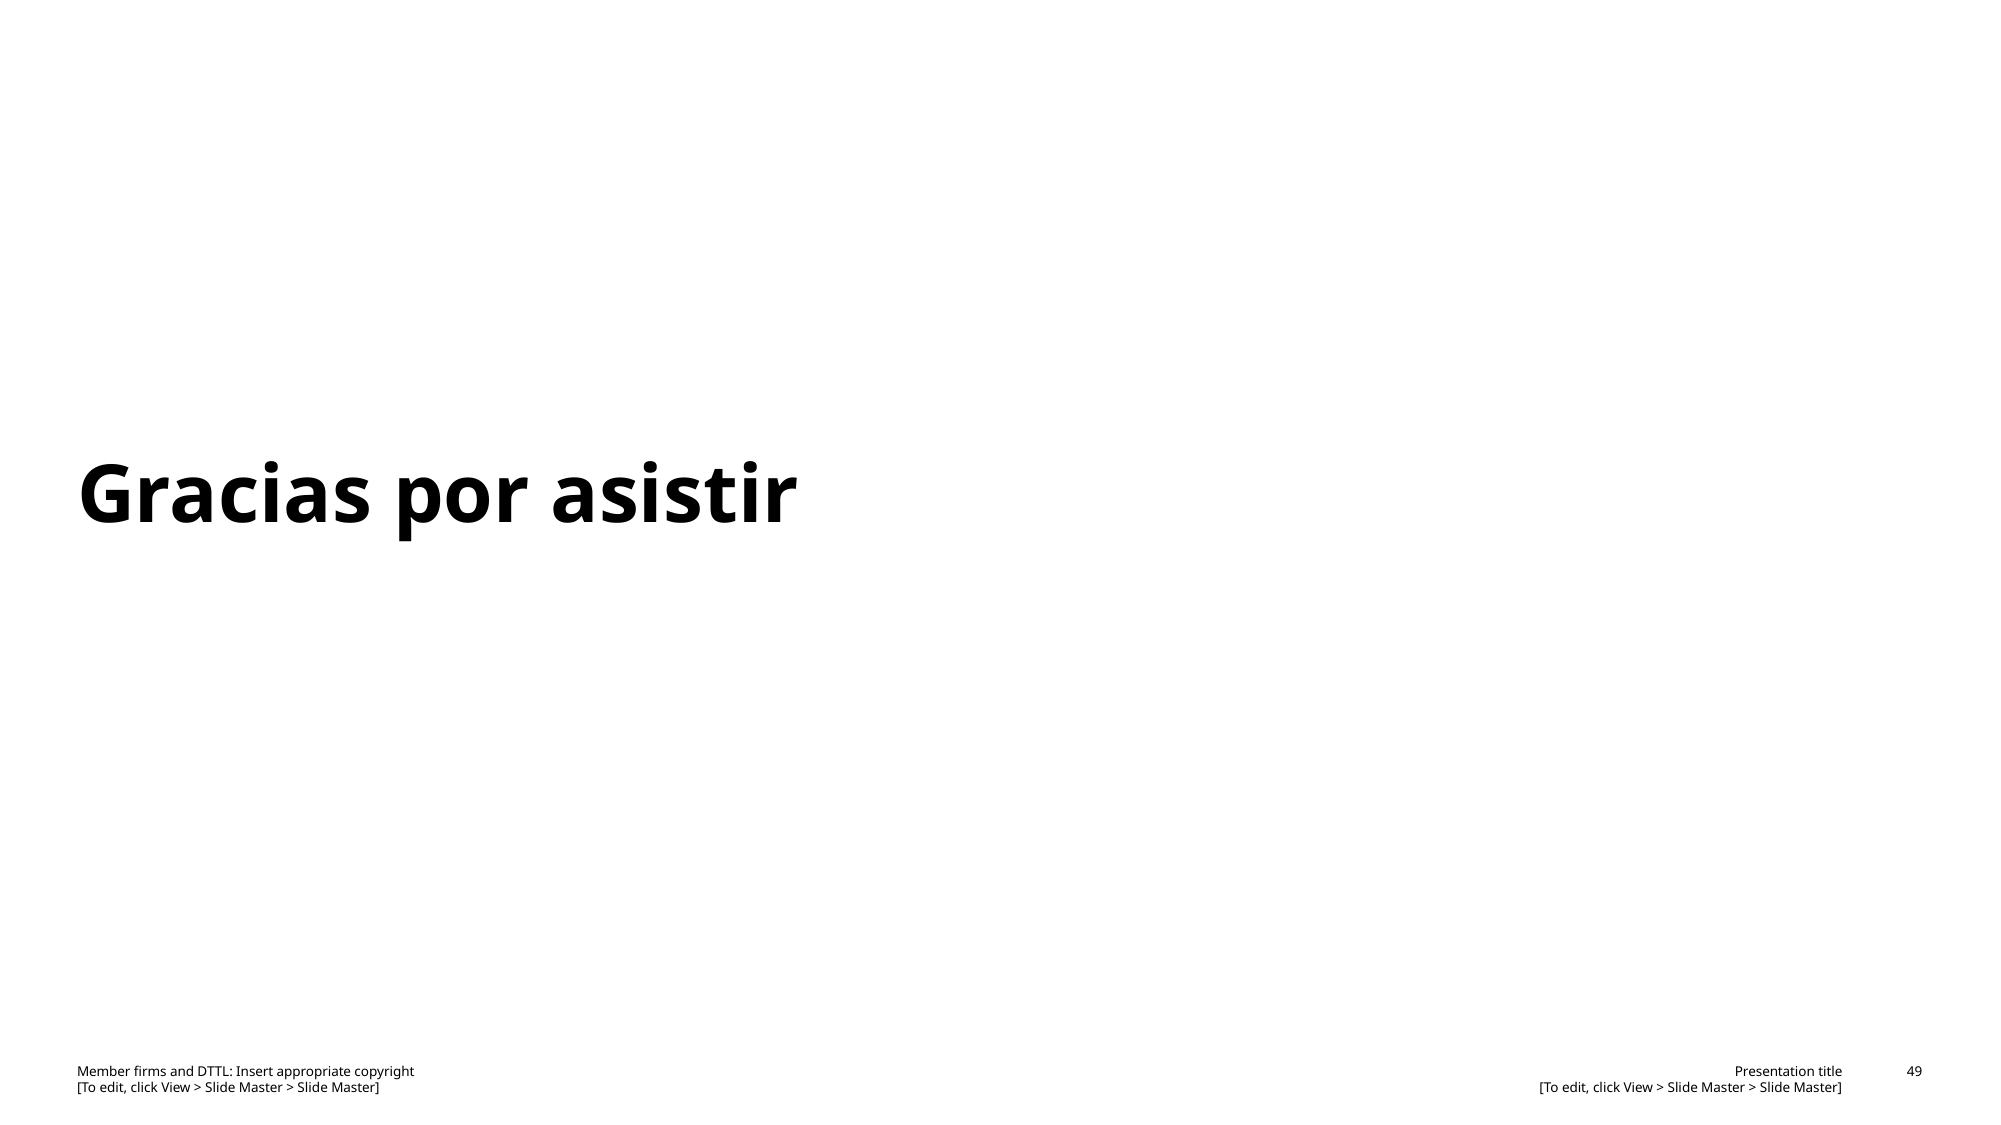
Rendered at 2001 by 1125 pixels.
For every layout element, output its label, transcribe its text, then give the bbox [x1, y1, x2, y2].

title Gracias por asistir [77, 279, 1787, 541]
